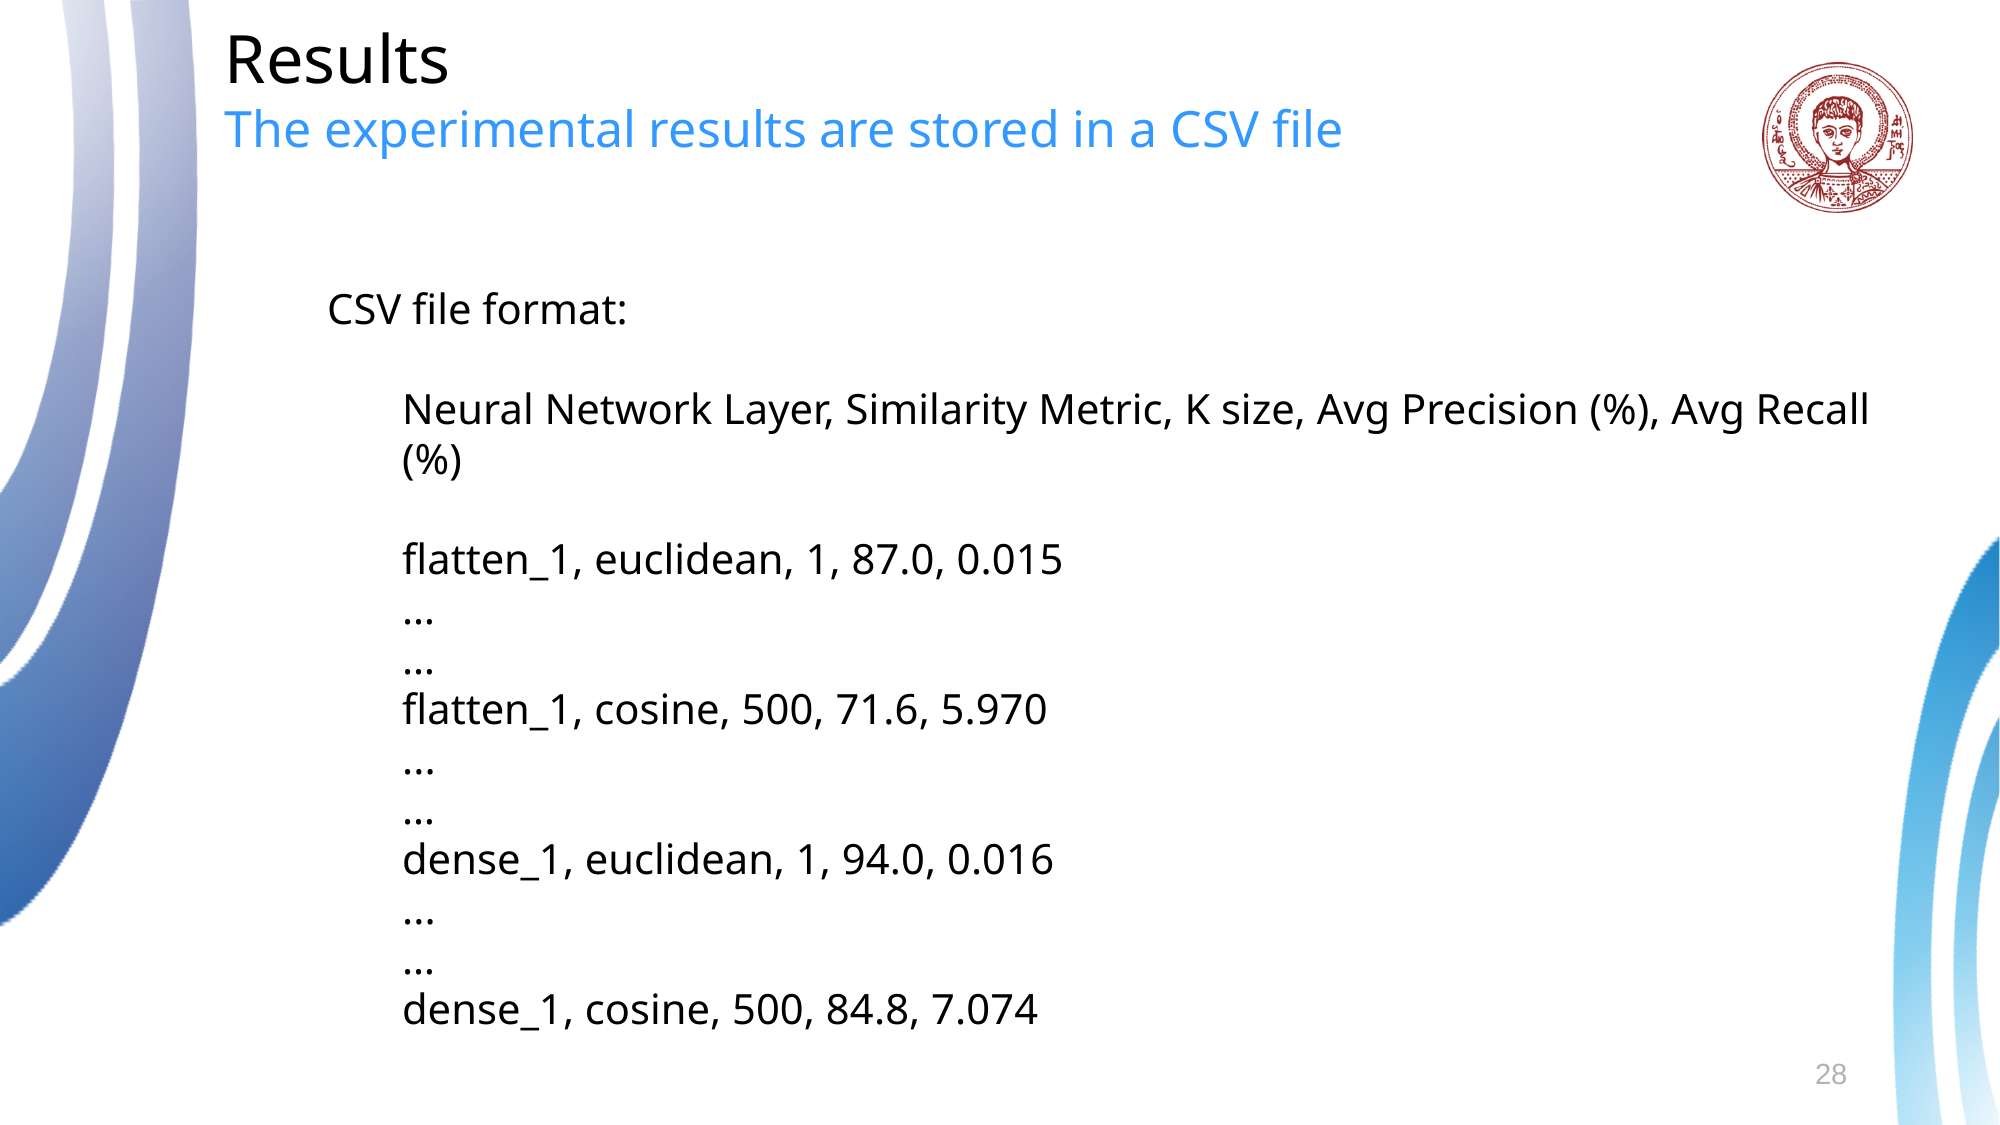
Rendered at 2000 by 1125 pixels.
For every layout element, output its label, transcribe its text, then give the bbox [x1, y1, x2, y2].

text_box Results The experimental results are stored in a CSV file [224, 0, 2000, 175]
picture [0, 0, 2000, 1125]
slide_number 28 [1412, 1042, 1863, 1103]
text_box CSV file format: Neural Network Layer, Similarity Metric, K size, Avg Precision (%), Avg Recall (%) flatten_1, euclidean, 1, 87.0, 0.015 … … flatten_1, cosine, 500, 71.6, 5.970 ... … dense_1, euclidean, 1, 94.0, 0.016 ... … dense_1, cosine, 500, 84.8, 7.074 [312, 275, 1925, 1041]
